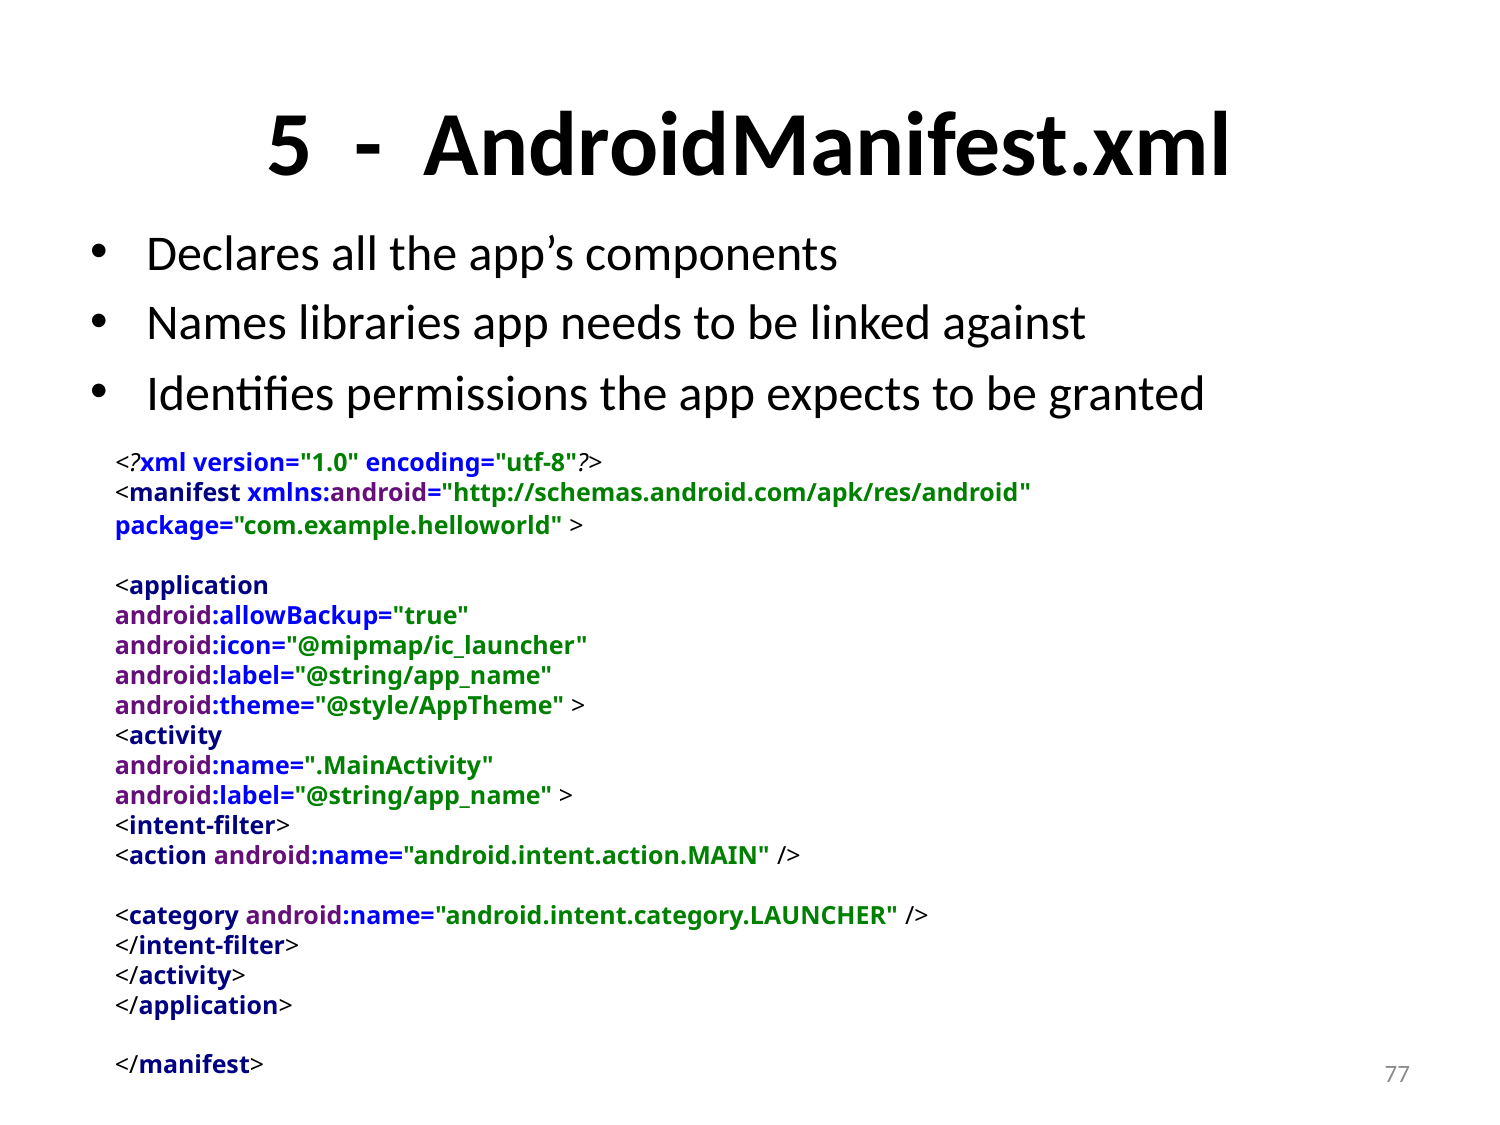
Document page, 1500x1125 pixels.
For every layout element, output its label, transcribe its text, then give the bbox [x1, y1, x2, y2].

title 5 - AndroidManifest.xml [74, 44, 1426, 212]
slide_number 77 [1074, 1042, 1425, 1103]
list Declares all the app’s components Names libraries app needs to be linked against Identifies permissions the app expects to be granted [74, 212, 1426, 956]
text_box <?xml version="1.0" encoding="utf-8"?> <manifest xmlns:android="http://schemas.android.com/apk/res/android" package="com.example.helloworld" > <application android:allowBackup="true" android:icon="@mipmap/ic_launcher" android:label="@string/app_name" android:theme="@style/AppTheme" > <activity android:name=".MainActivity" android:label="@string/app_name" > <intent-filter> <action android:name="android.intent.action.MAIN" /> <category android:name="android.intent.category.LAUNCHER" /> </intent-filter> </activity> </application> </manifest> [99, 956, 1350, 1087]
